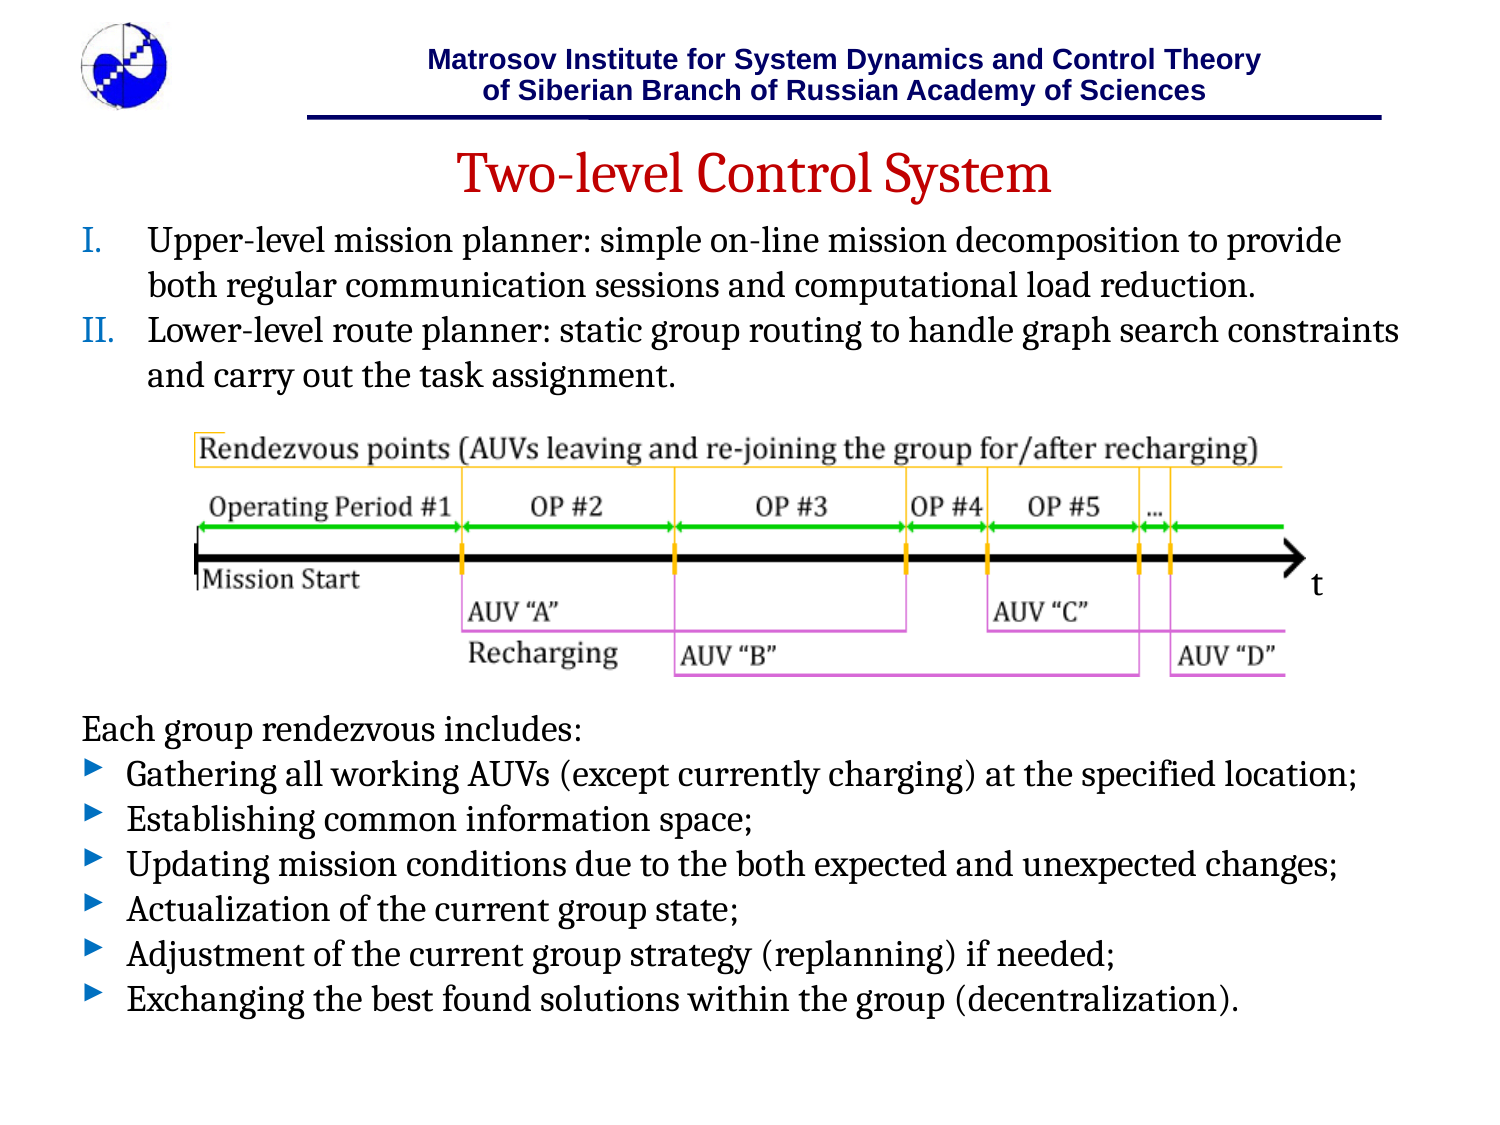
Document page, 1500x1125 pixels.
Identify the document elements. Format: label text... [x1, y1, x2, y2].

title Two-level Control System [71, 126, 1438, 208]
text_box Upper-level mission planner: simple on-line mission decomposition to provide both regular communication sessions and computational load reduction. Lower-level route planner: static group routing to handle graph search constraints and carry out the task assignment. [66, 207, 1434, 547]
text_box t [1310, 547, 1344, 611]
list Each group rendezvous includes: Gathering all working AUVs (except currently charging) at the specified location; Establishing common information space; Updating mission conditions due to the both expected and unexpected changes; Actualization of the current group state; Adjustment of the current group strategy (replanning) if needed; Exchanging the best found solutions within the group (decentralization). [66, 696, 1434, 1035]
picture [194, 432, 1306, 677]
picture [80, 22, 172, 111]
